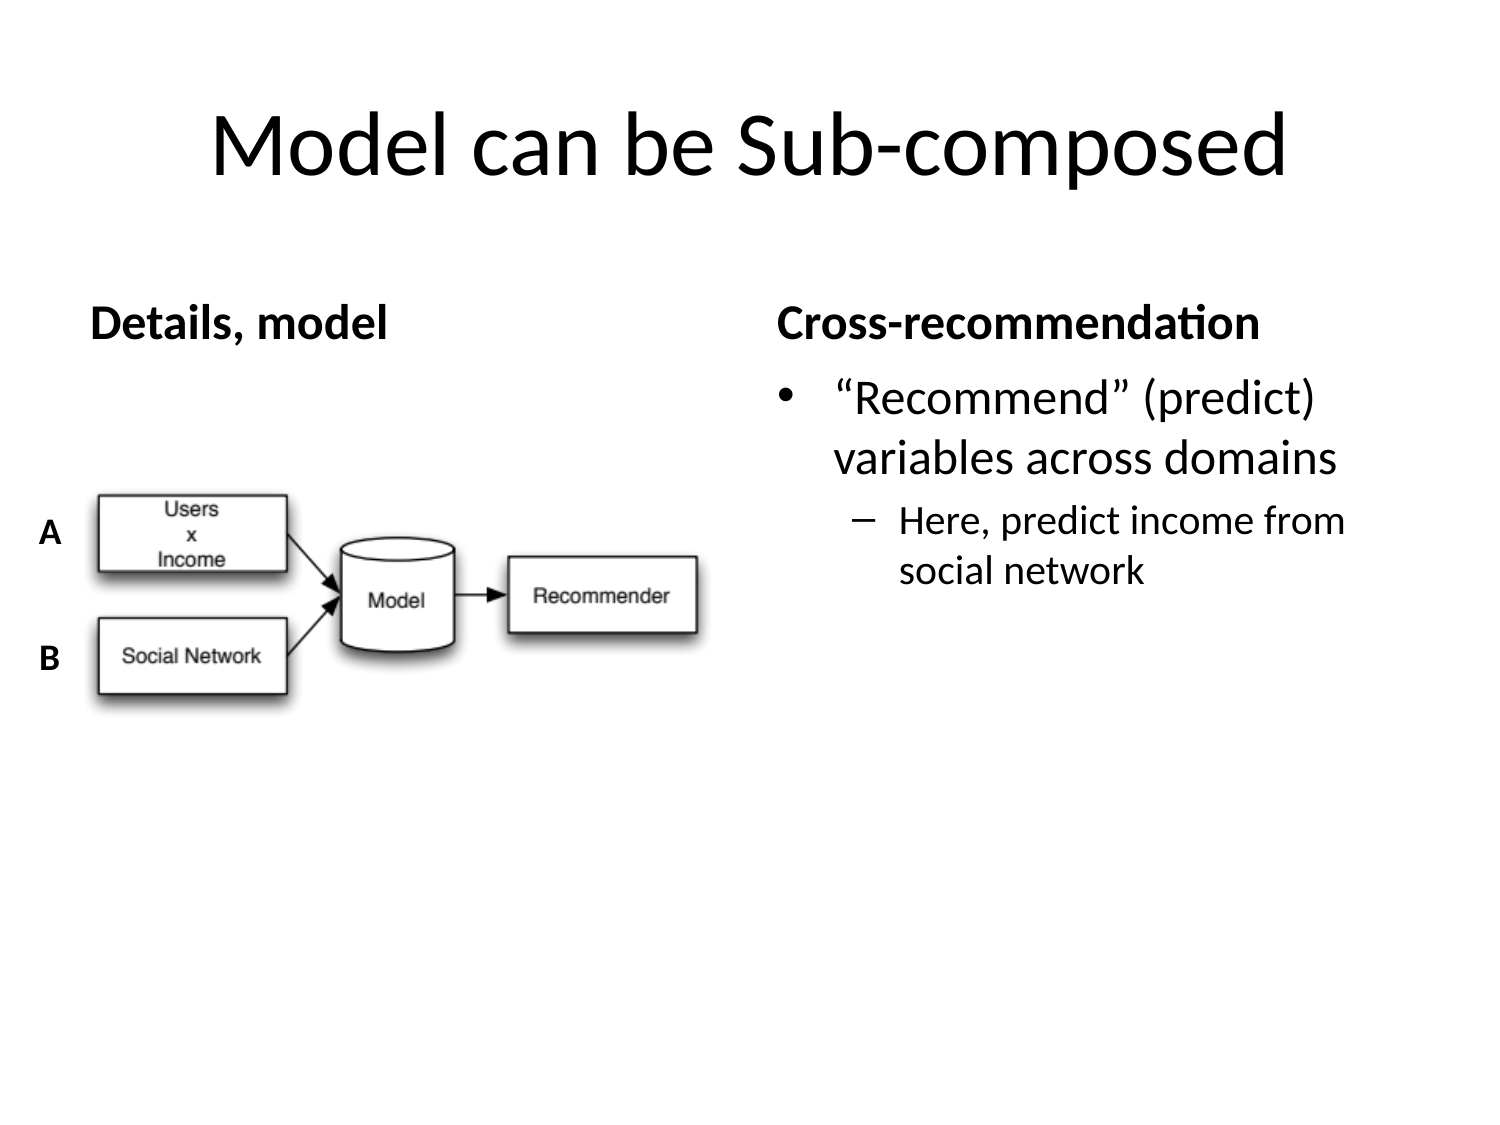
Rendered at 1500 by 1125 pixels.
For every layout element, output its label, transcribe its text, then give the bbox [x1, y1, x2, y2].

list Cross-recommendation [761, 251, 1425, 356]
title Model can be Sub-composed [75, 45, 1425, 233]
list Details, model [75, 251, 738, 357]
text_box B [24, 625, 69, 686]
list “Recommend” (predict) variables across domains Here, predict income from social network [761, 356, 1425, 1005]
picture [74, 479, 717, 722]
text_box A [24, 499, 65, 560]
